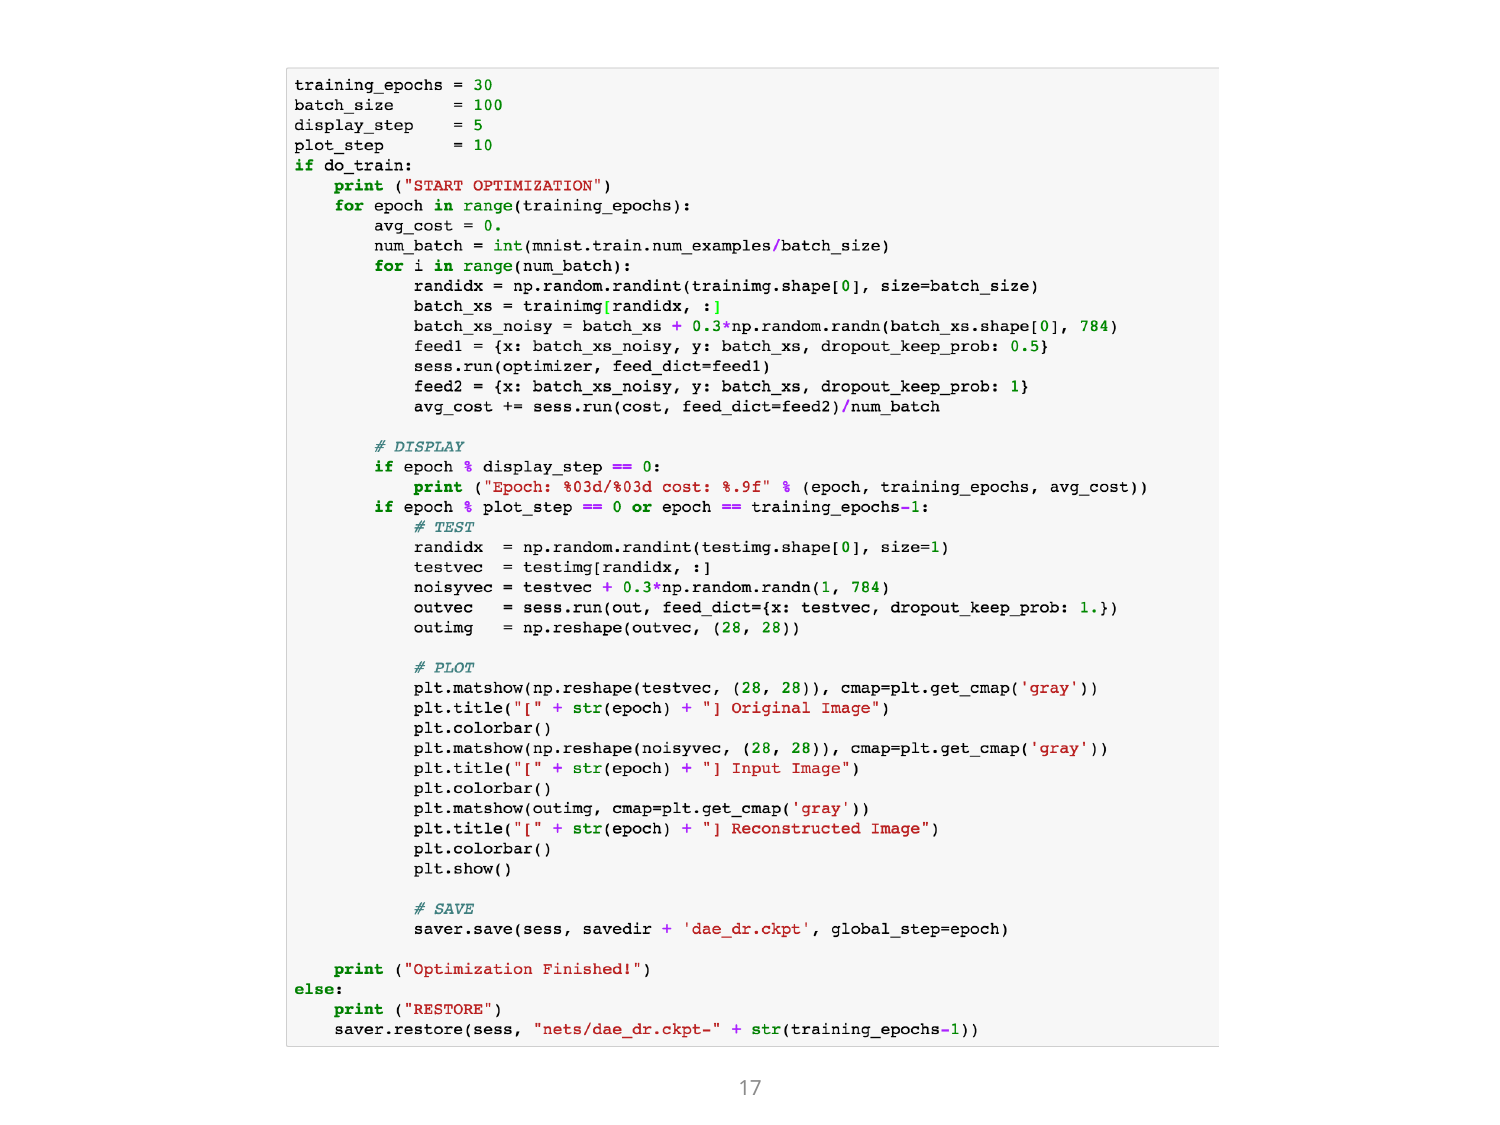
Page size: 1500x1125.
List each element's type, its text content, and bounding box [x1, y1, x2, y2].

slide_number 17 [575, 1058, 925, 1119]
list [281, 66, 1219, 1048]
